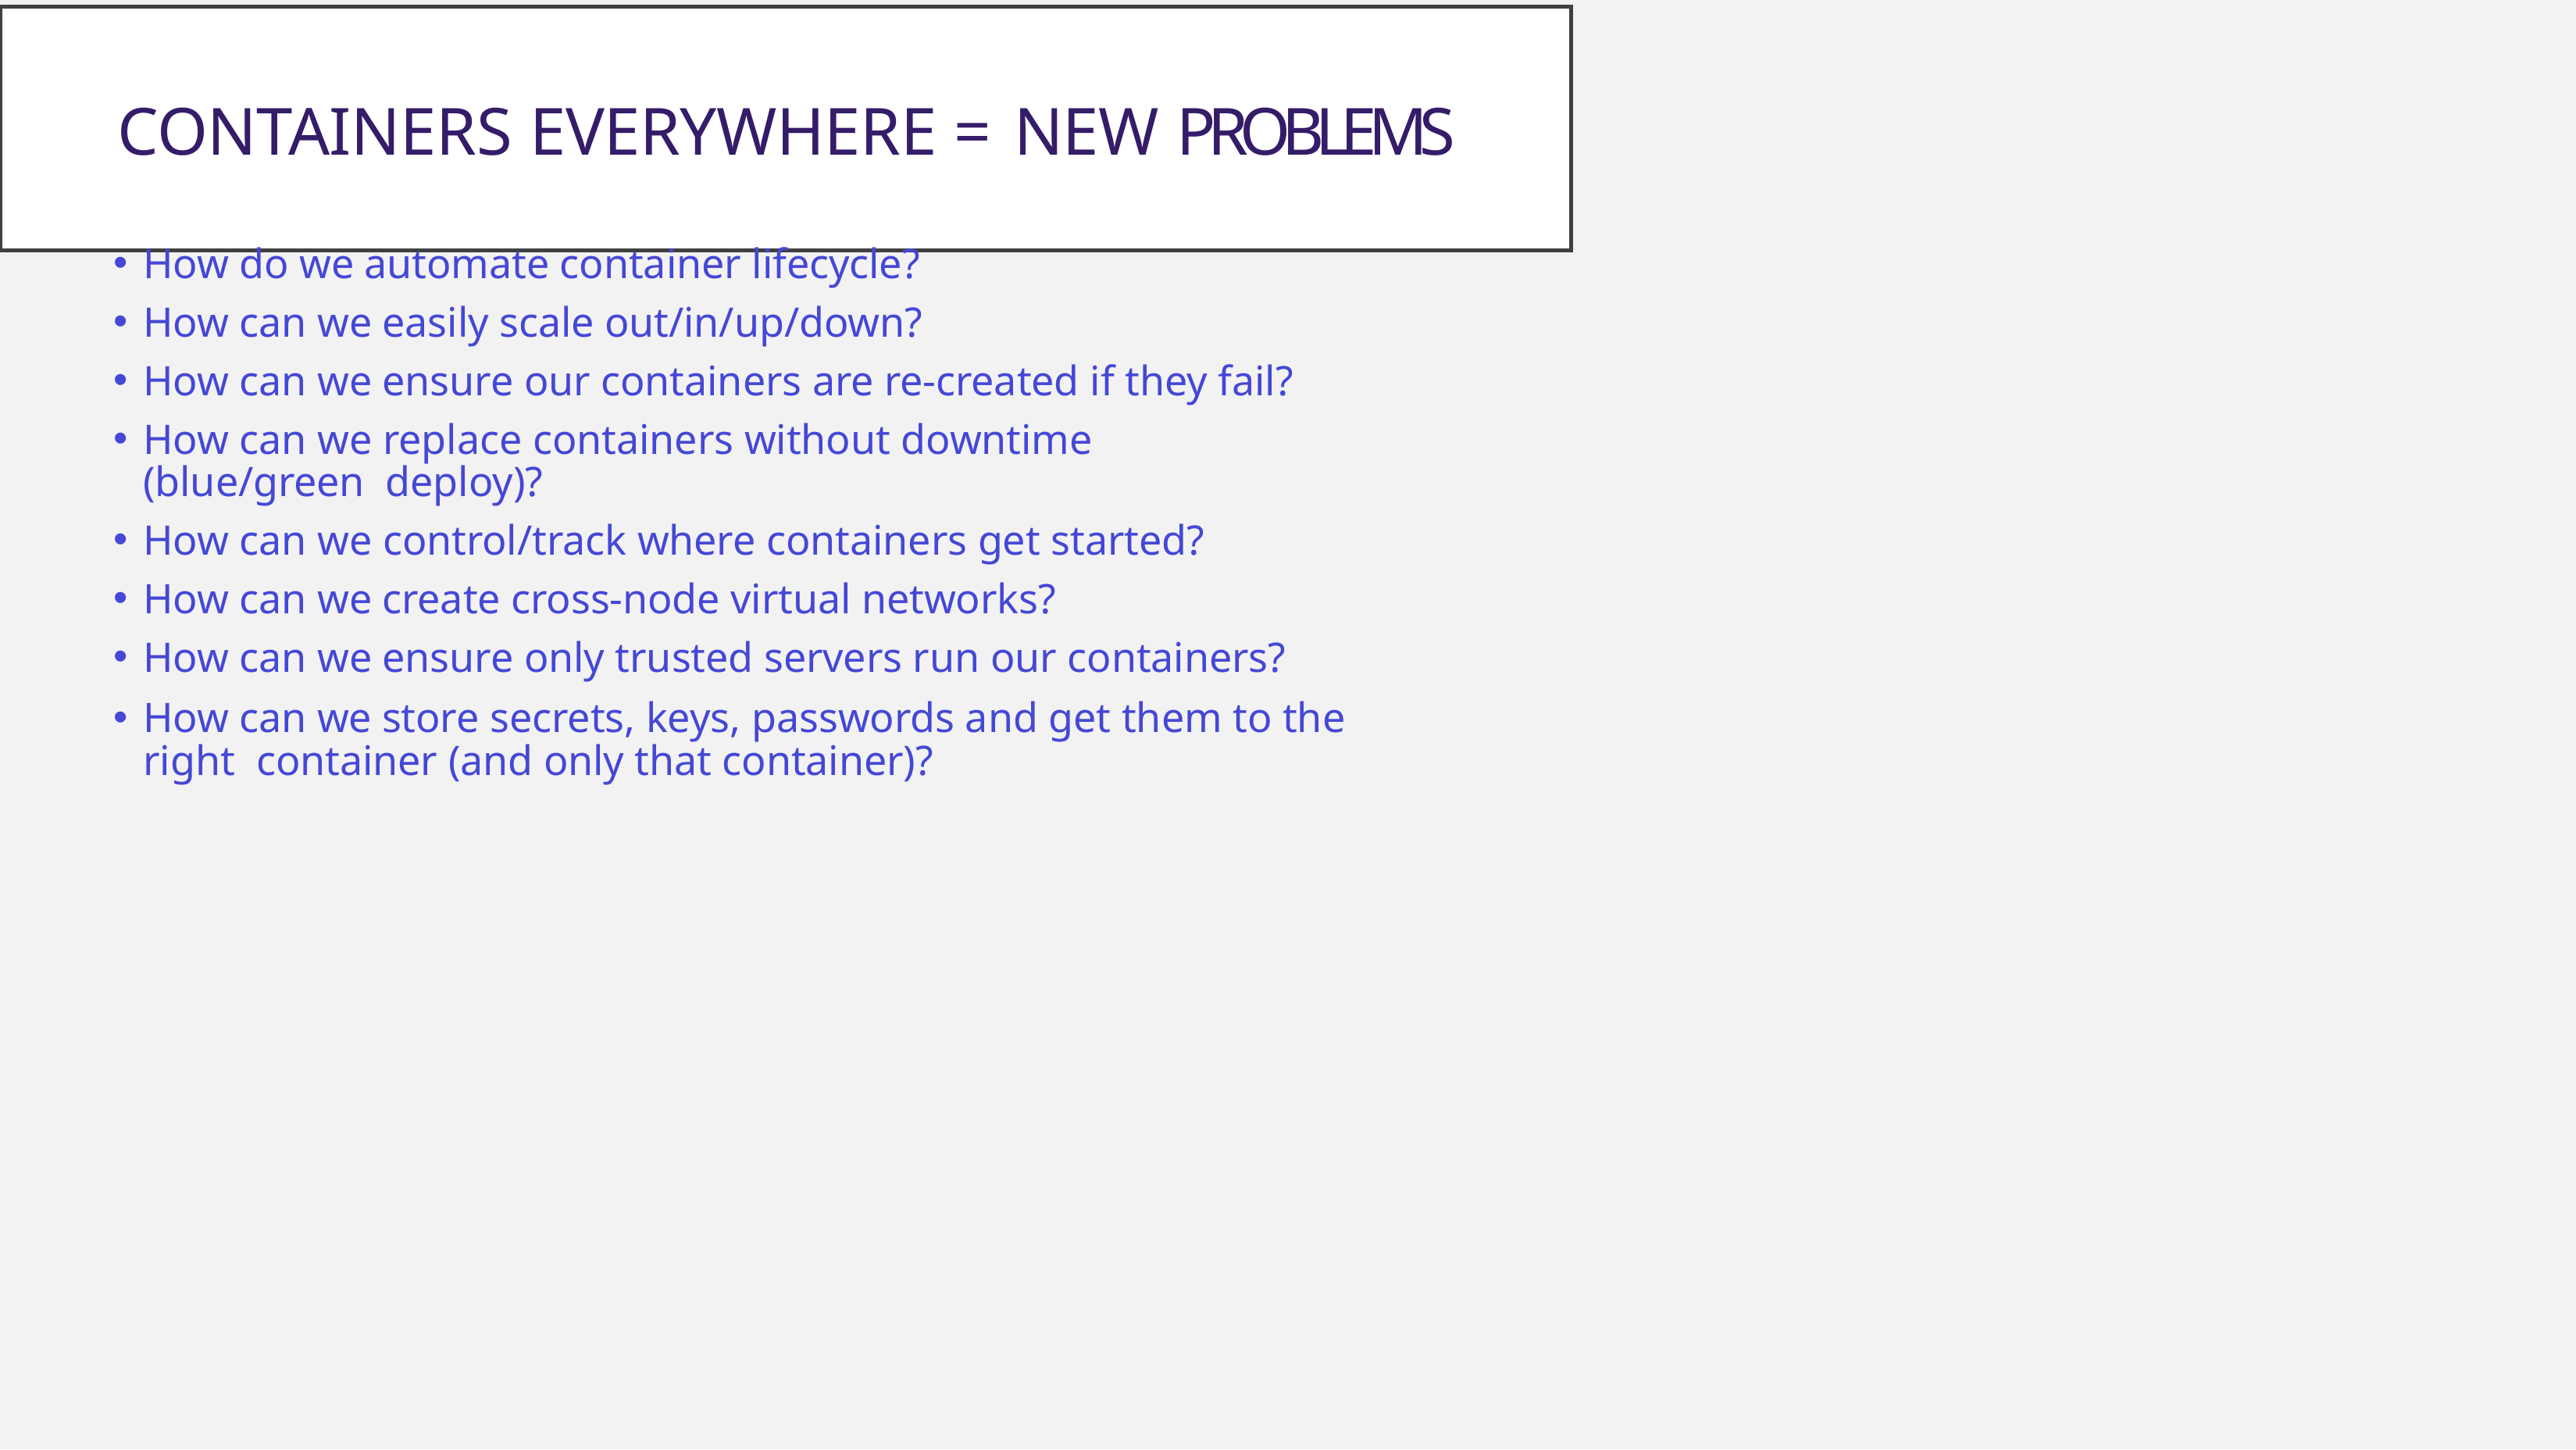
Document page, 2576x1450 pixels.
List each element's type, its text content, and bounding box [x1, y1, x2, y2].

title Containers Everywhere = New Problems [0, 5, 1573, 252]
text_box How do we automate container lifecycle? How can we easily scale out/in/up/down? How can we ensure our containers are re-created if they fail? How can we replace containers without downtime (blue/green deploy)? How can we control/track where containers get started? How can we create cross-node virtual networks? How can we ensure only trusted servers run our containers? How can we store secrets, keys, passwords and get them to the right container (and only that container)? [112, 226, 1406, 784]
